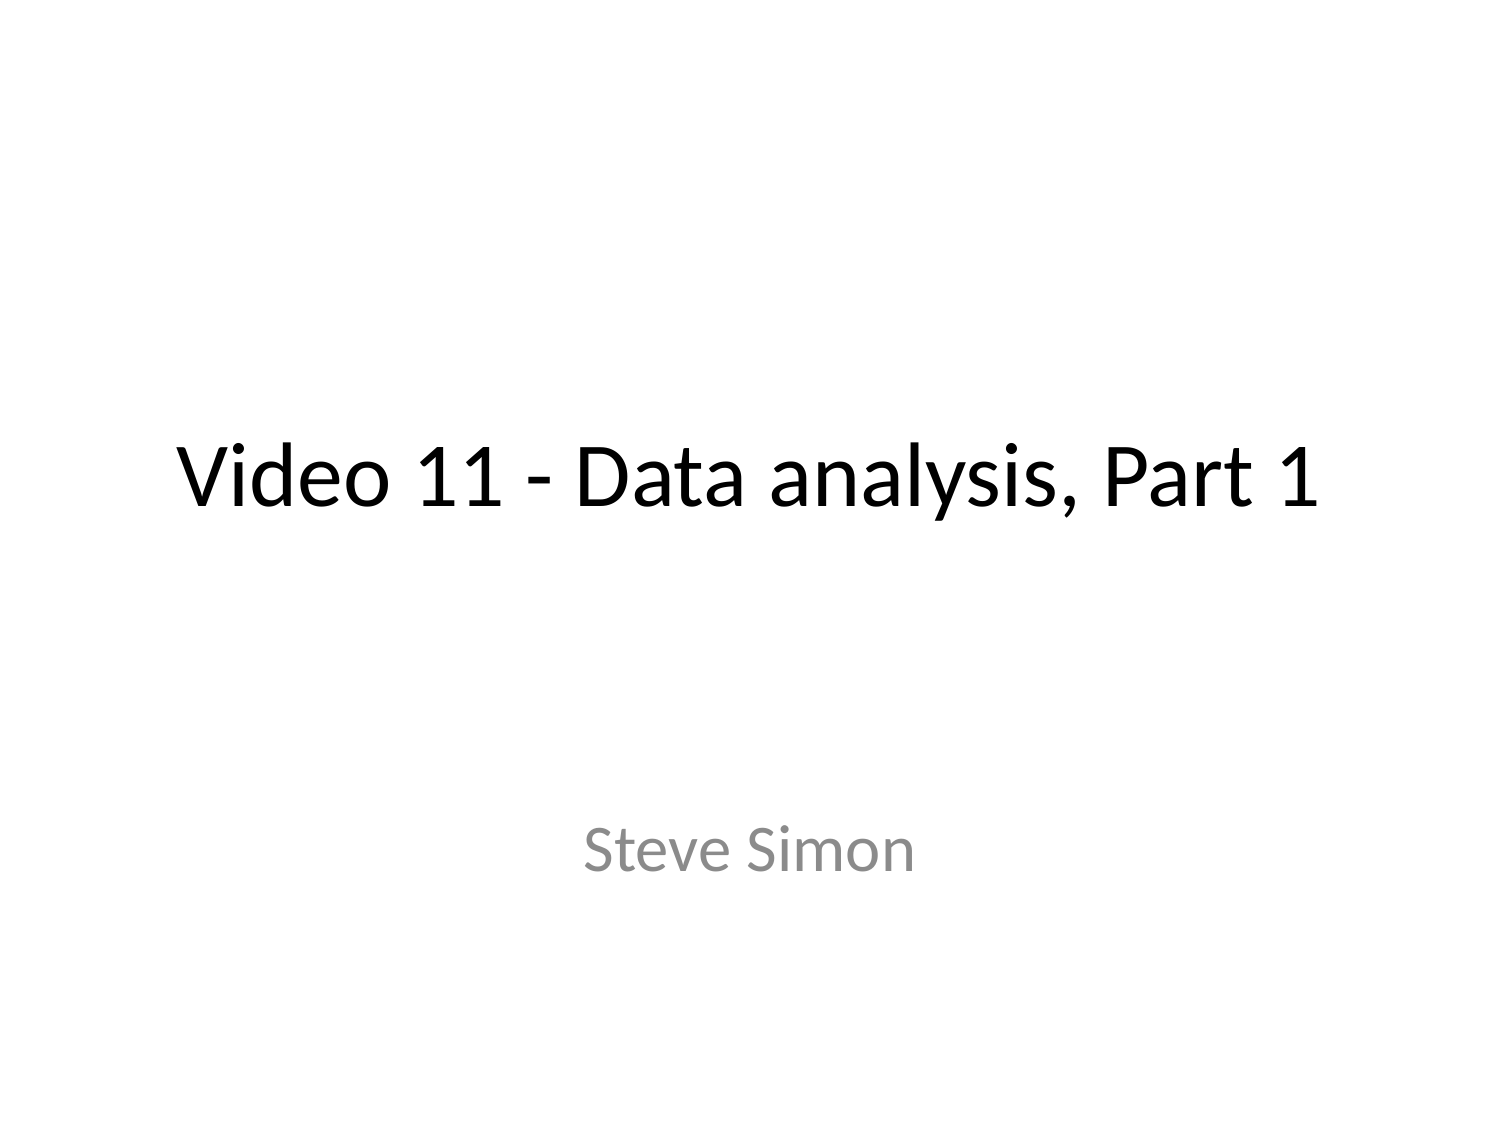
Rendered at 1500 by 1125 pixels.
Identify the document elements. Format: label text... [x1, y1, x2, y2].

title Video 11 - Data analysis, Part 1 [112, 349, 1388, 591]
subtitle Steve Simon [225, 637, 1275, 925]
